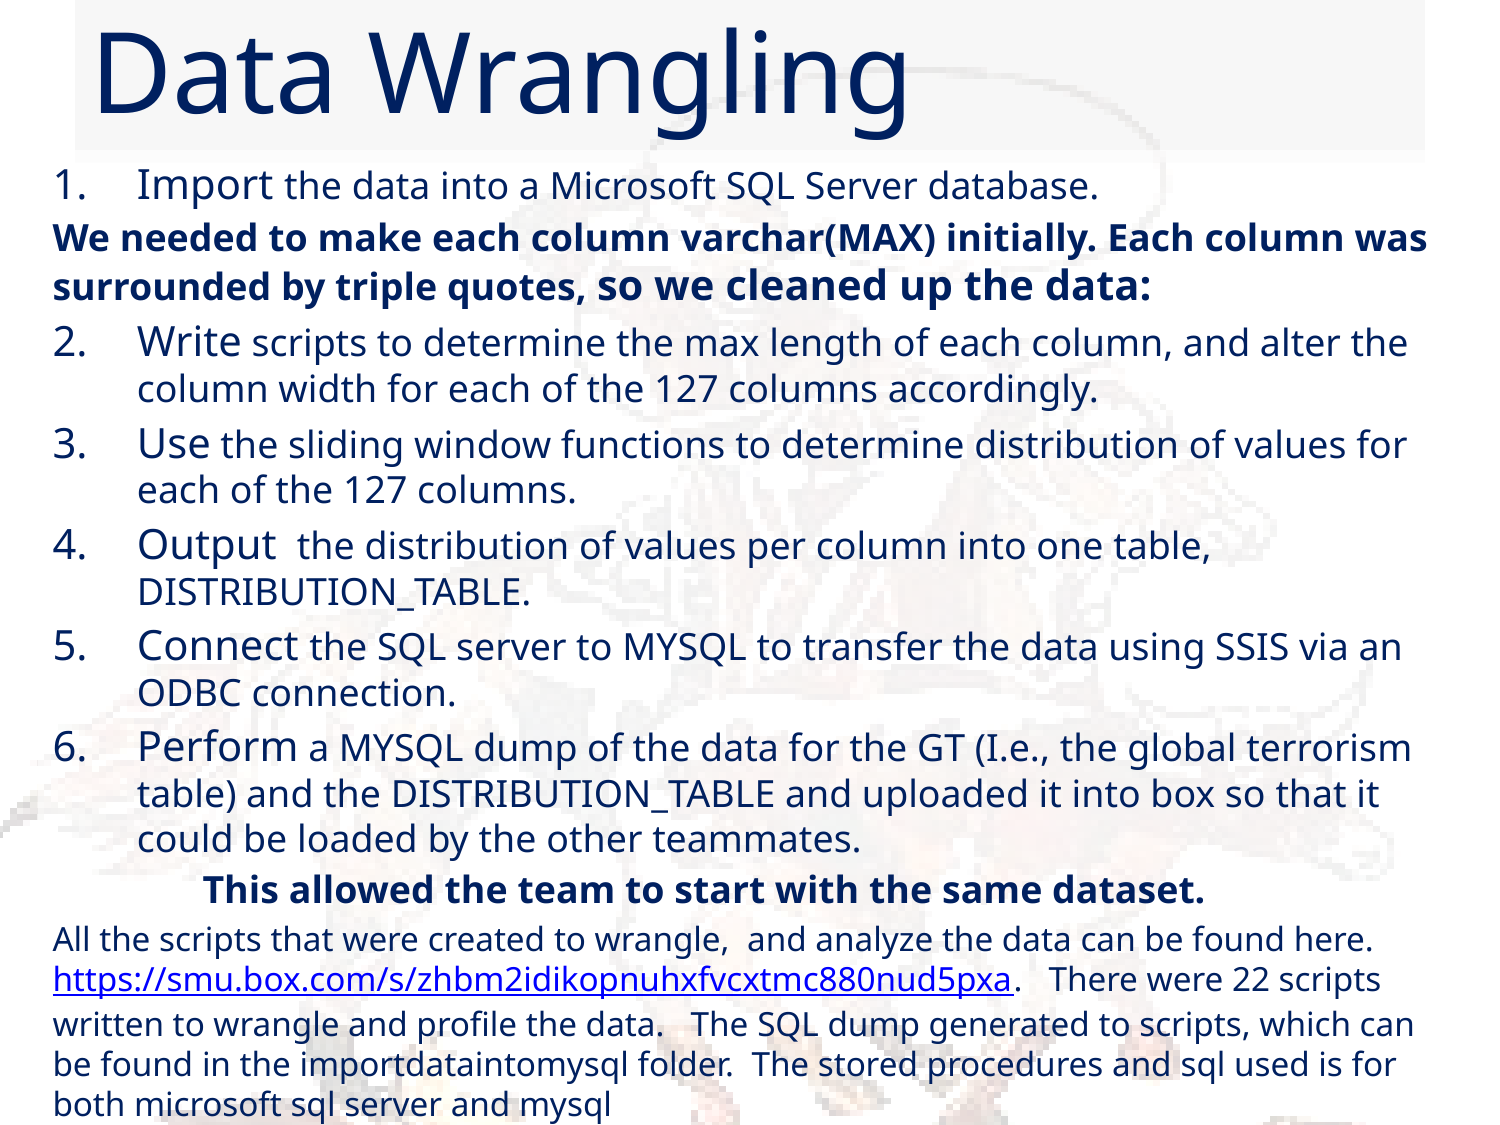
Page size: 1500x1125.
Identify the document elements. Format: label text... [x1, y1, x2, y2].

picture [0, 49, 1500, 1125]
title Data Wrangling [75, 0, 1425, 48]
